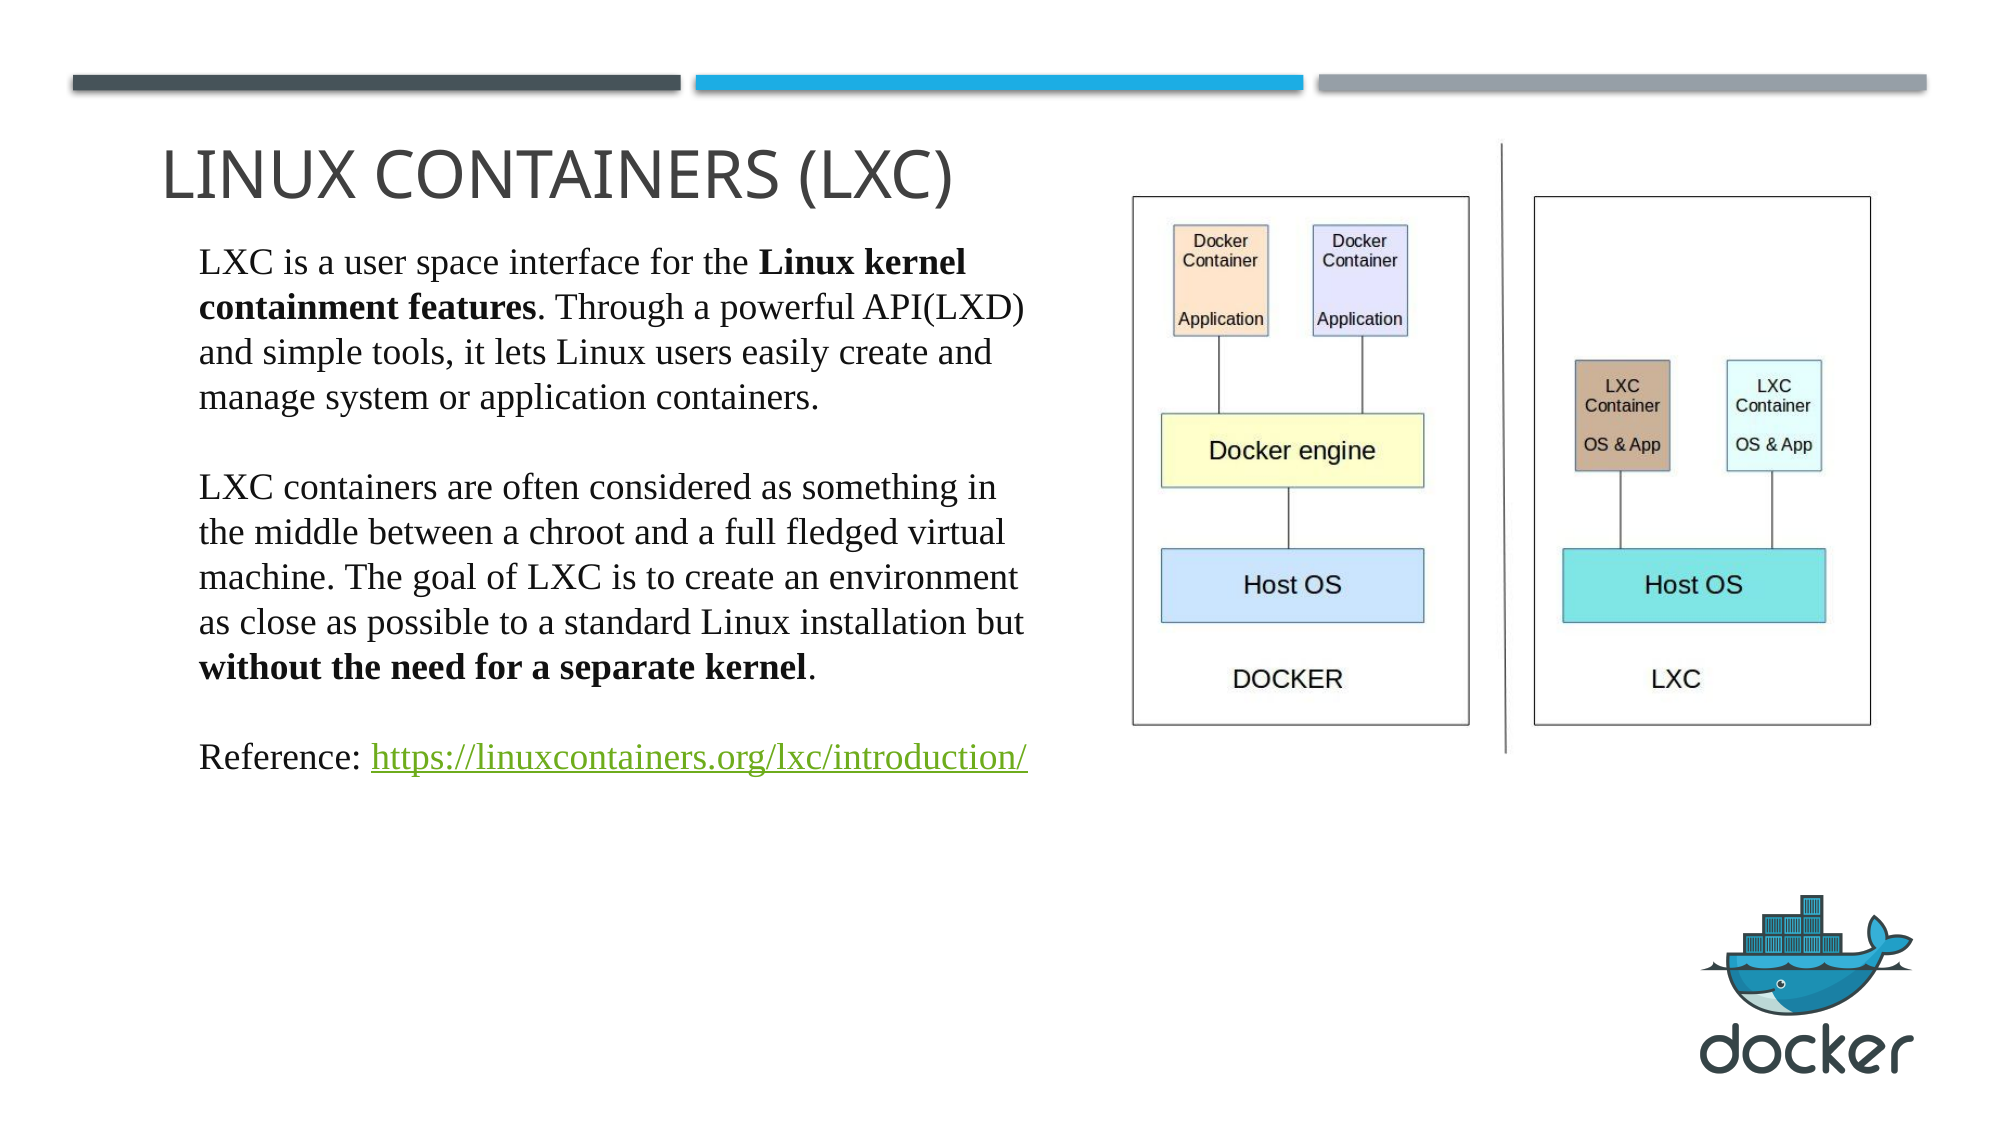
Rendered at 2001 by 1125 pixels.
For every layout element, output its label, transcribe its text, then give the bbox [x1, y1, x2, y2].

picture [1070, 129, 1921, 767]
title Linux containers (Lxc) [145, 130, 1068, 220]
text_box LXC is a user space interface for the Linux kernel containment features. Through a powerful API(LXD) and simple tools, it lets Linux users easily create and manage system or application containers. LXC containers are often considered as something in the middle between a chroot and a full fledged virtual machine. The goal of LXC is to create an environment as close as possible to a standard Linux installation but without the need for a separate kernel. Reference: https://linuxcontainers.org/lxc/introduction/ [184, 229, 1063, 829]
picture [1700, 895, 1914, 1075]
